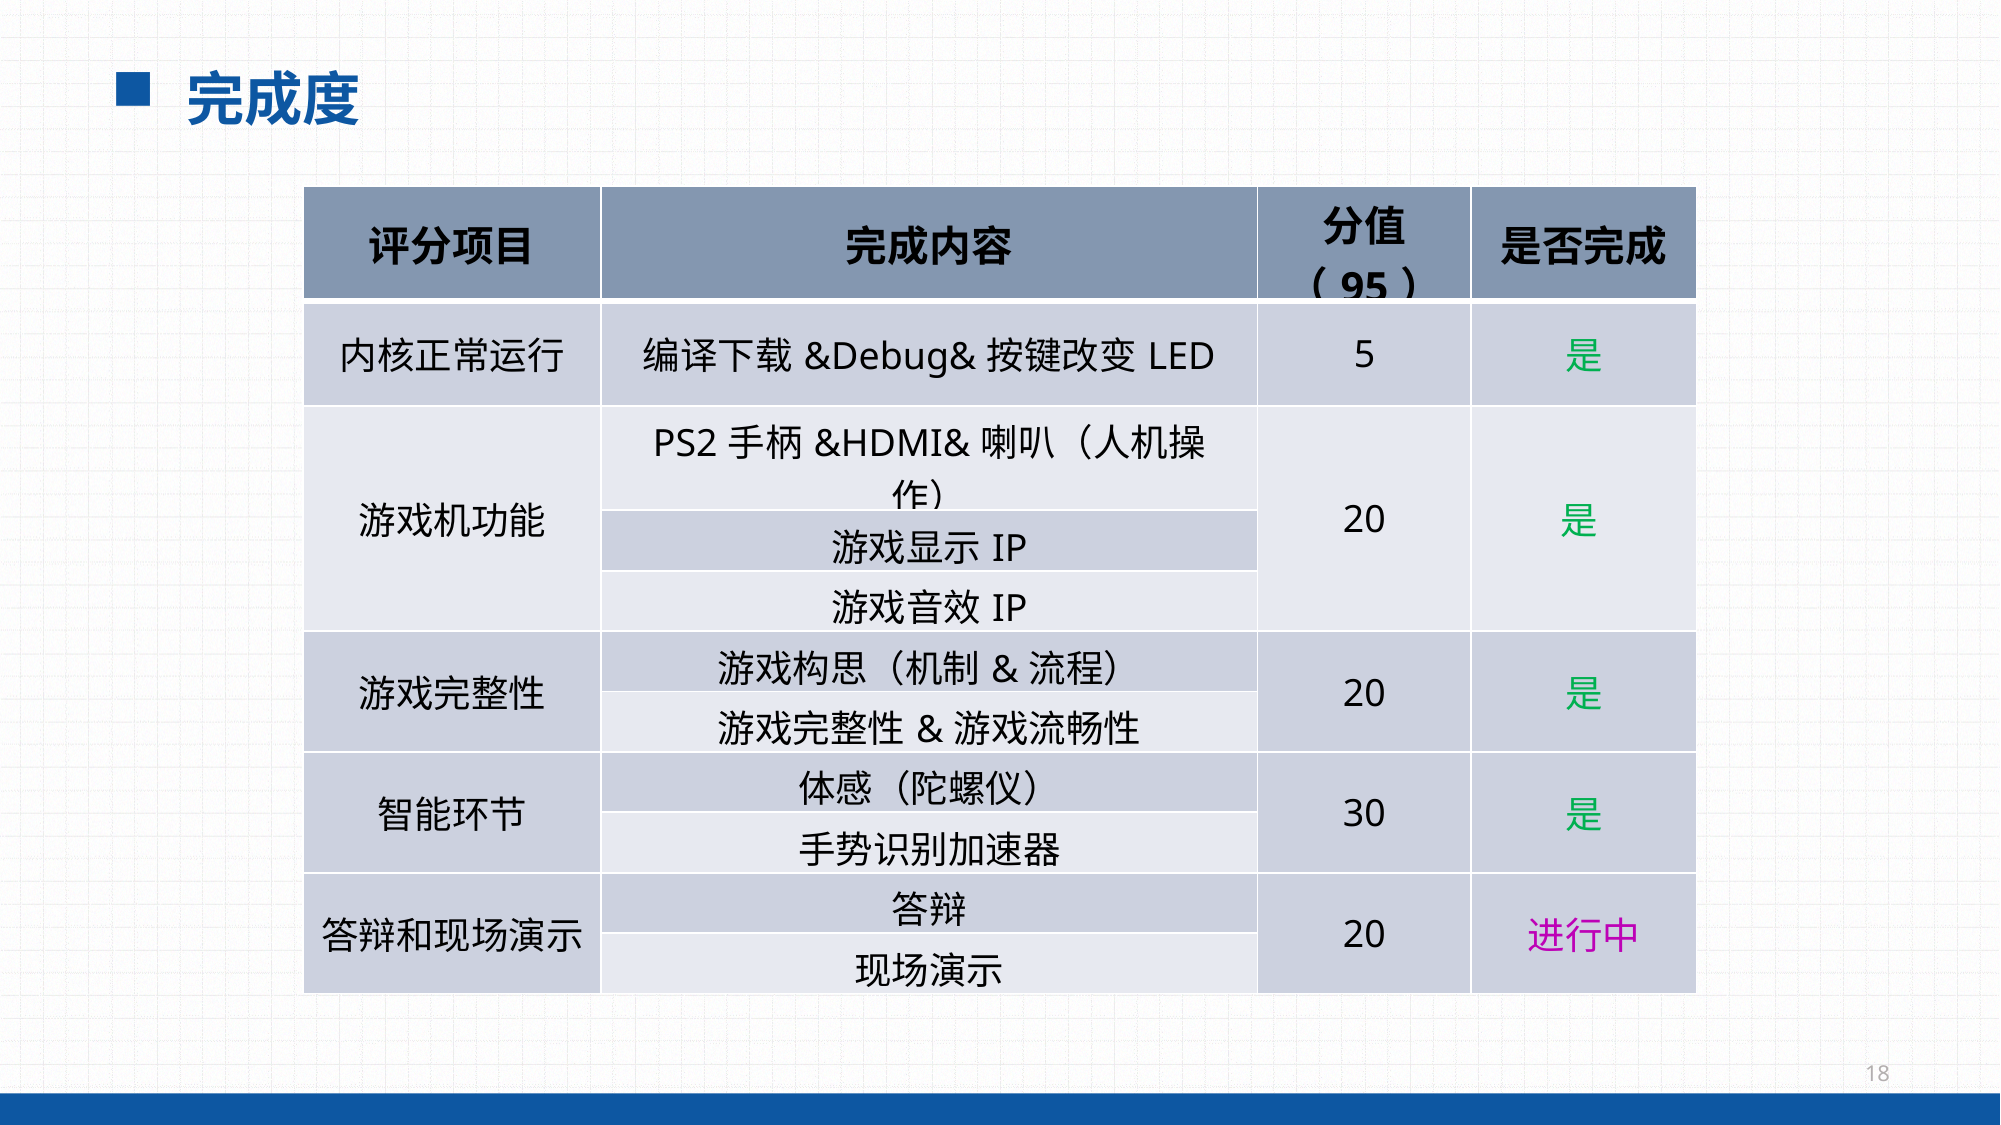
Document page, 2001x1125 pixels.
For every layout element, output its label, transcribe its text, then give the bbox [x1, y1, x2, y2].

table_header 分值（95） [1258, 187, 1470, 298]
table_cell 20 [1258, 407, 1470, 630]
table_header 完成内容 [602, 187, 1257, 298]
table_cell 是 [1472, 753, 1696, 872]
table_header 评分项目 [304, 187, 600, 298]
table_cell 手势识别加速器 [602, 813, 1257, 872]
table_cell 游戏机功能 [304, 407, 600, 630]
table_cell 编译下载&Debug&按键改变LED [602, 304, 1257, 405]
table_cell 游戏构思（机制&流程） [602, 632, 1257, 691]
table_cell 是 [1472, 304, 1696, 405]
table_cell 30 [1258, 753, 1470, 872]
table_cell 体感（陀螺仪） [602, 753, 1257, 811]
table_cell 进行中 [1472, 874, 1696, 993]
table_cell 游戏音效IP [602, 572, 1257, 630]
text_box 完成度 [96, 54, 377, 140]
slide_number 18 [1455, 1042, 1905, 1103]
table_cell 答辩和现场演示 [304, 874, 600, 993]
table_cell 游戏显示IP [602, 511, 1257, 570]
table_cell 是 [1472, 632, 1696, 751]
table_cell 答辩 [602, 874, 1257, 932]
table_cell 现场演示 [602, 934, 1257, 993]
picture [0, 0, 2000, 1092]
table_cell 20 [1258, 632, 1470, 751]
table_cell 是 [1472, 407, 1696, 630]
table_cell 20 [1258, 874, 1470, 993]
table_cell 游戏完整性&游戏流畅性 [602, 692, 1257, 751]
text_box [0, 1092, 2000, 1125]
table_cell 游戏完整性 [304, 632, 600, 751]
table_cell 5 [1258, 304, 1470, 405]
table_header 是否完成 [1472, 187, 1696, 298]
table_cell 智能环节 [304, 753, 600, 872]
table_cell 内核正常运行 [304, 304, 600, 405]
table_cell PS2手柄&HDMI&喇叭（人机操作） [602, 407, 1257, 509]
